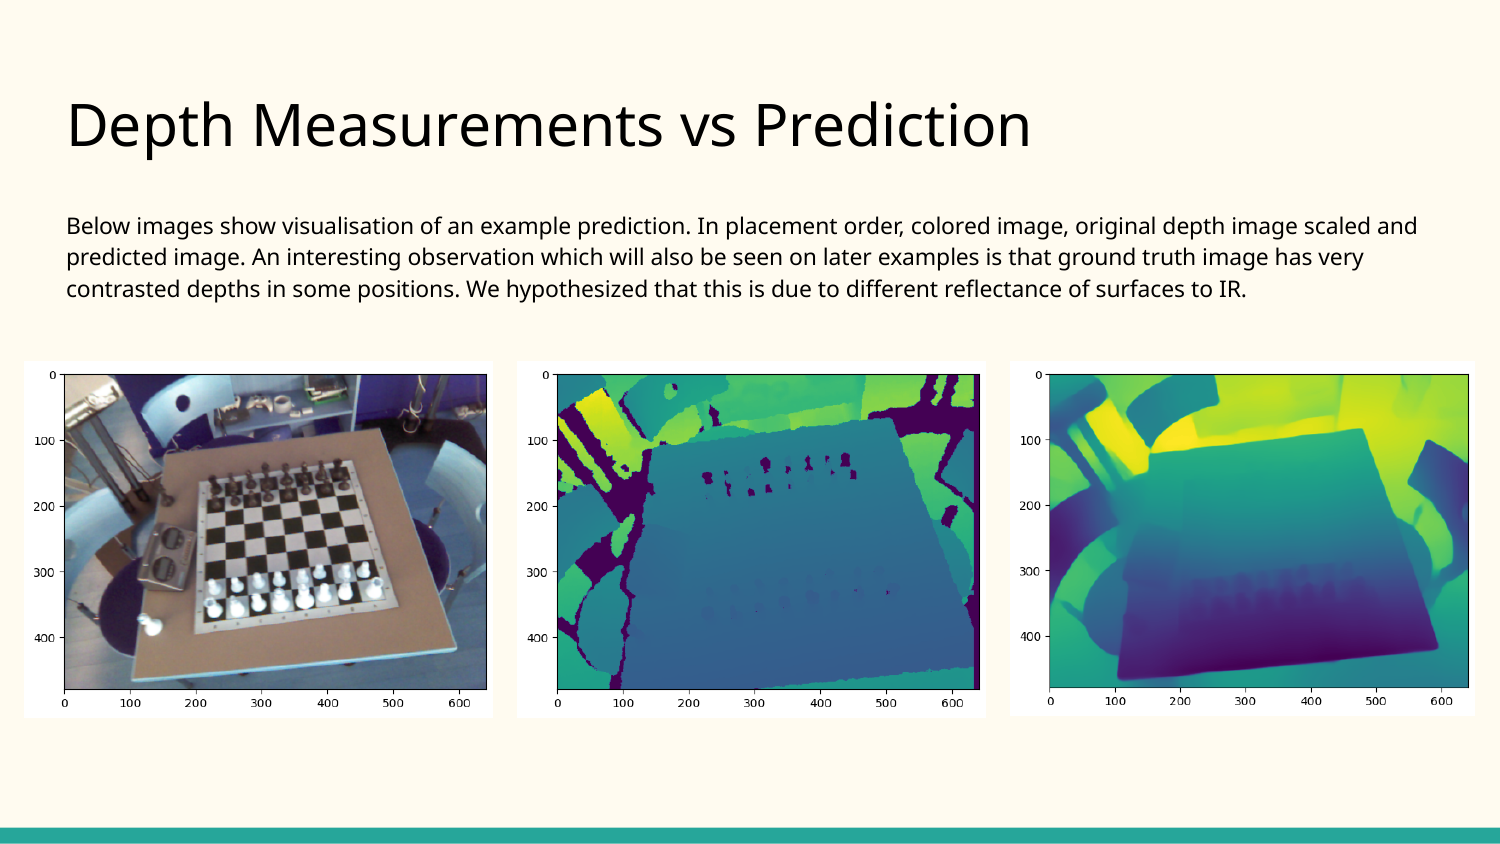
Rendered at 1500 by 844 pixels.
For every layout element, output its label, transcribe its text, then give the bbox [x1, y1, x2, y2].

picture [1009, 360, 1476, 716]
title Depth Measurements vs Prediction [51, 72, 1449, 174]
picture [517, 360, 986, 718]
list Below images show visualisation of an example prediction. In placement order, colored image, original depth image scaled and predicted image. An interesting observation which will also be seen on later examples is that ground truth image has very contrasted depths in some positions. We hypothesized that this is due to different reflectance of surfaces to IR. [51, 192, 1449, 339]
picture [24, 360, 493, 718]
